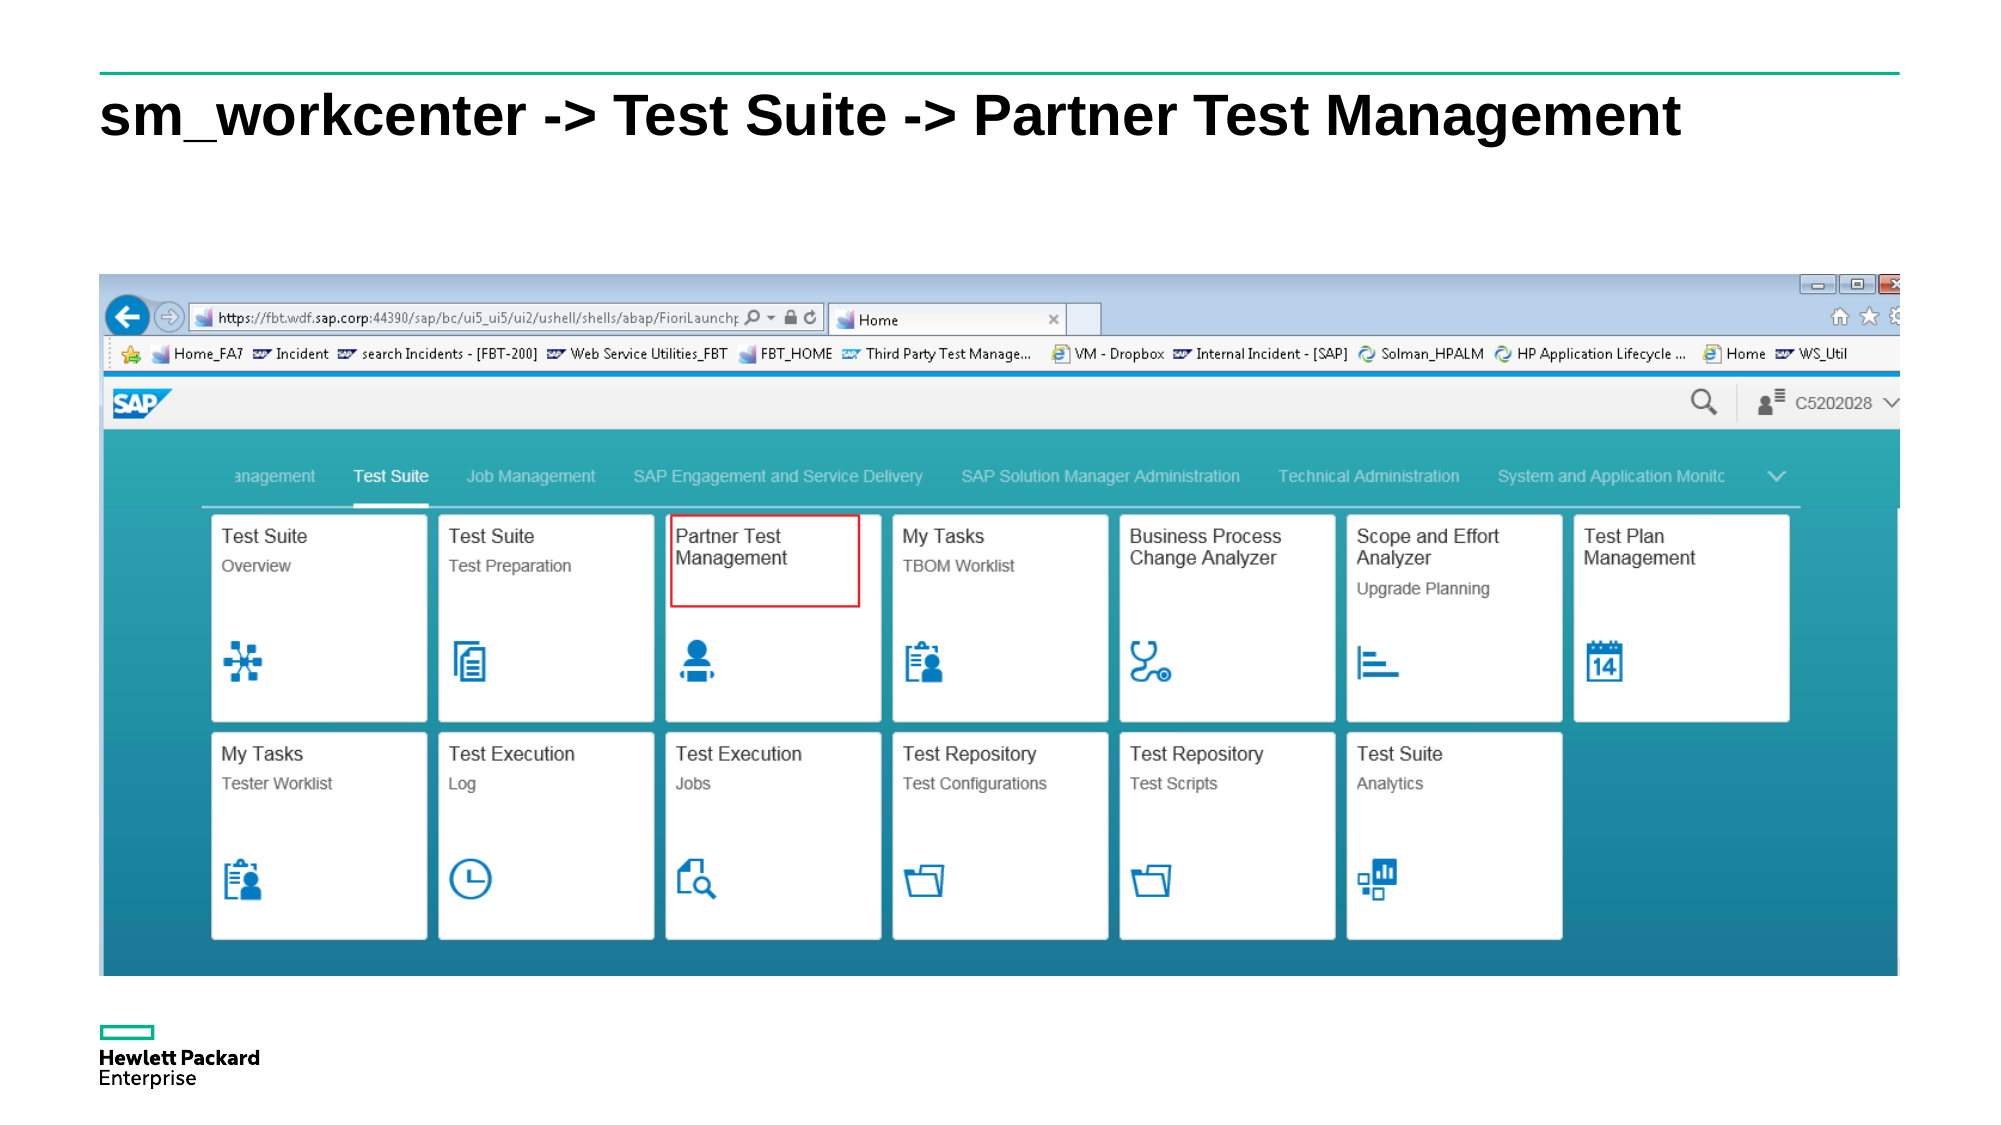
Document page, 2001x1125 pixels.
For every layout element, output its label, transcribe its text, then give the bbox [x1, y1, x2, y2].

title sm_workcenter -> Test Suite -> Partner Test Management [99, 85, 1900, 225]
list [99, 274, 1900, 976]
